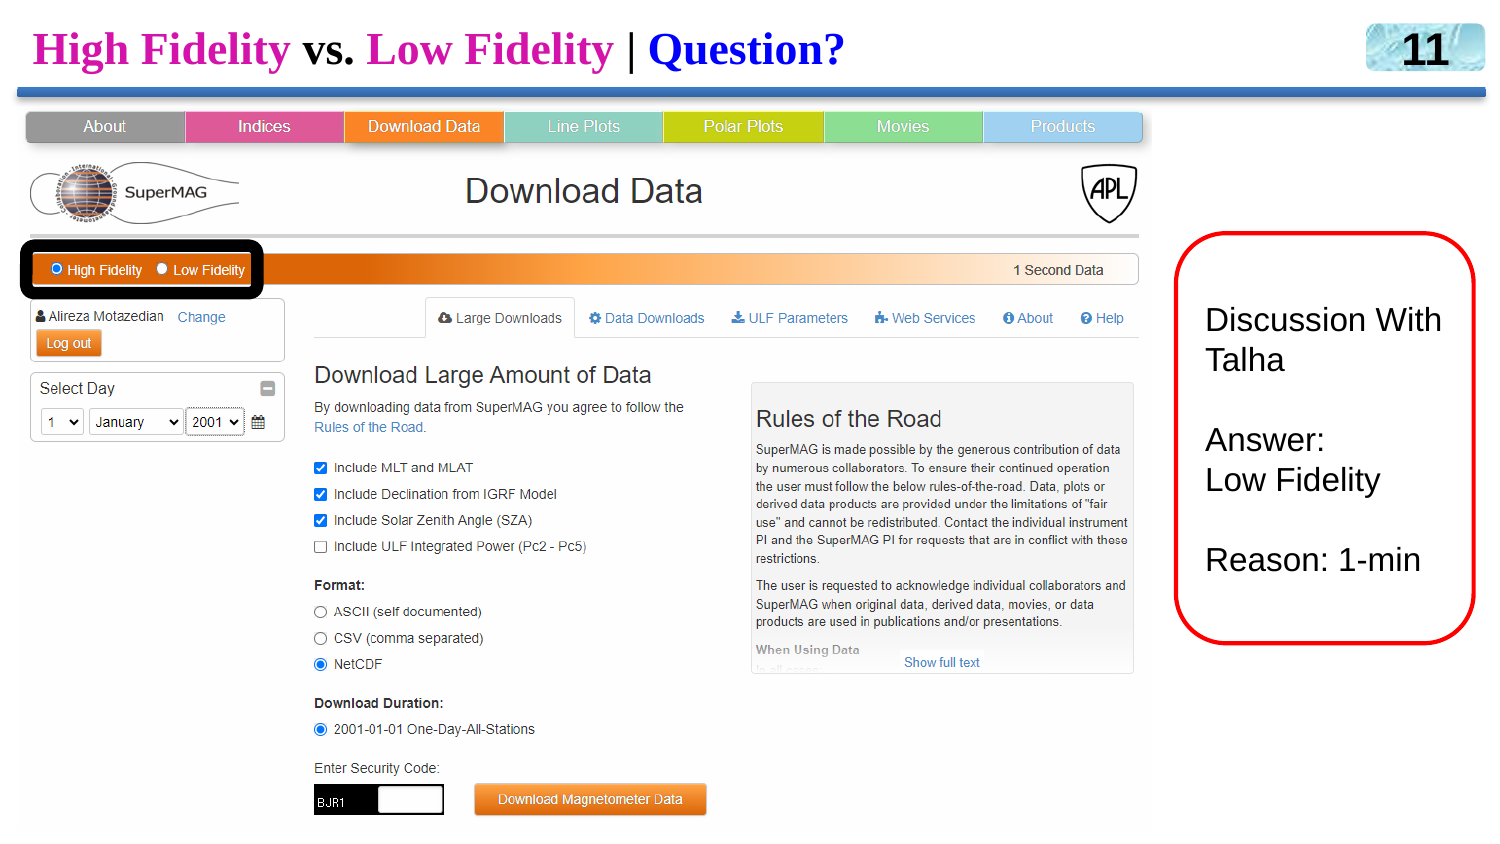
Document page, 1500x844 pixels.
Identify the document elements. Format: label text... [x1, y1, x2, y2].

text_box 11 [1366, 23, 1486, 72]
text_box [17, 87, 1486, 97]
text_box Discussion With Talha Answer: Low Fidelity Reason: 1-min [1173, 231, 1476, 646]
title High Fidelity vs. Low Fidelity | Question? [17, 14, 1080, 78]
picture [17, 106, 1153, 831]
